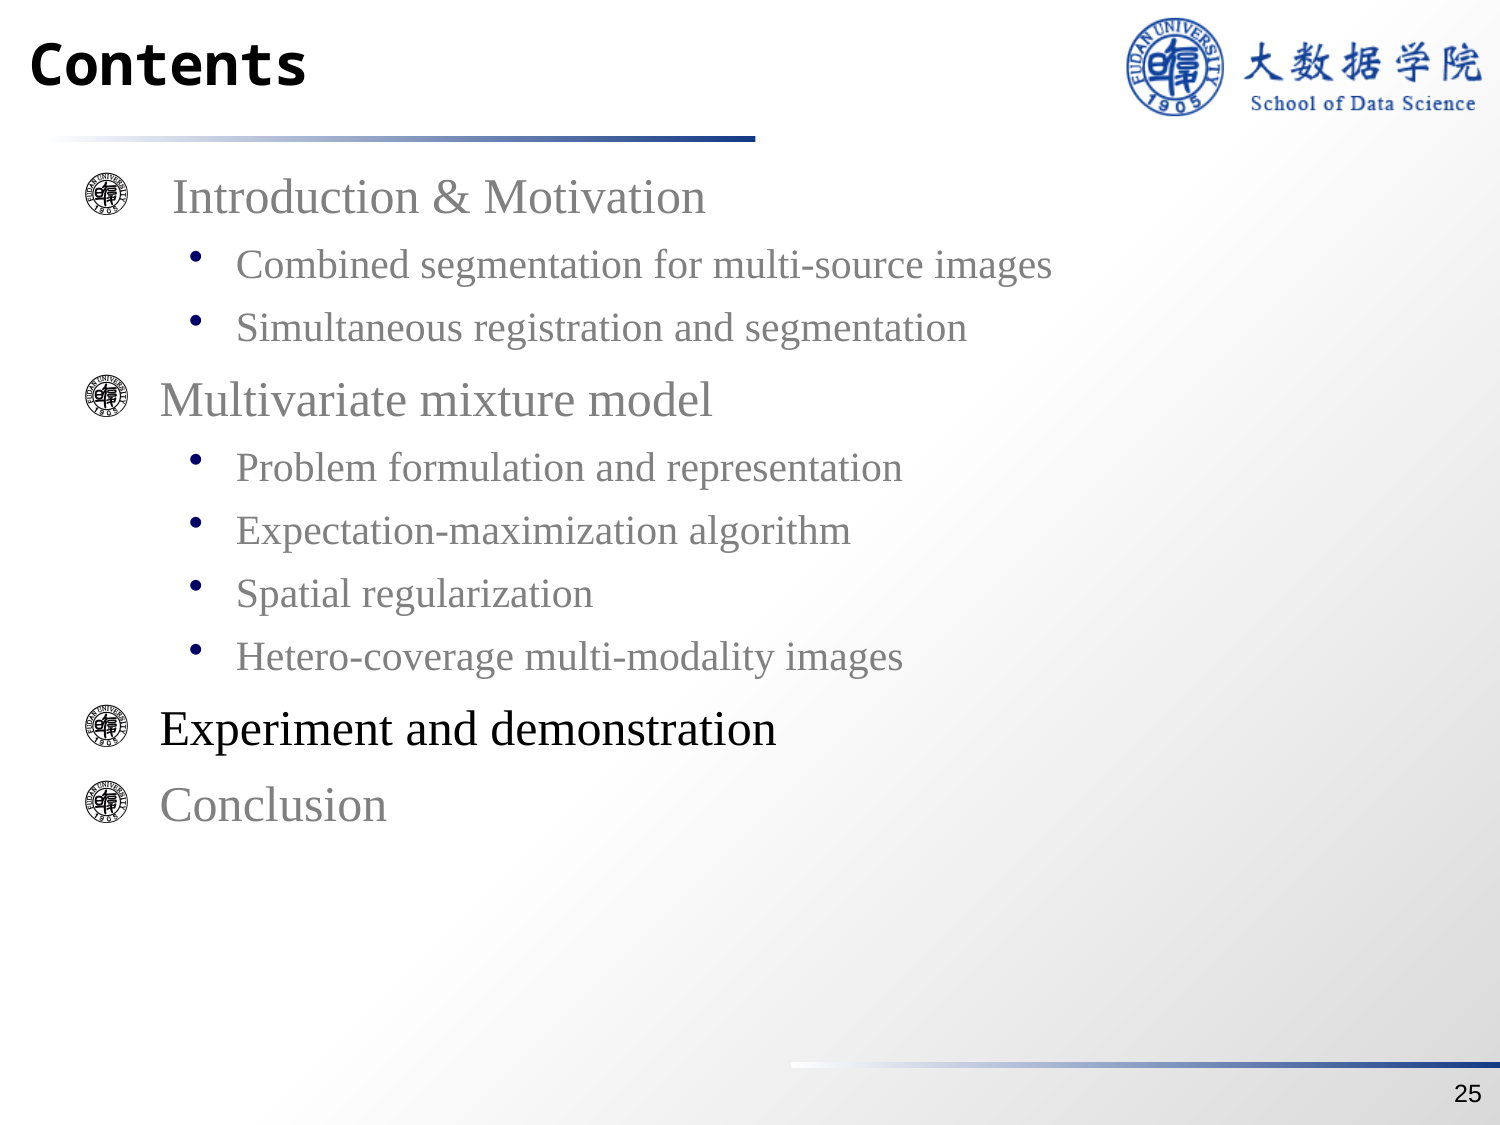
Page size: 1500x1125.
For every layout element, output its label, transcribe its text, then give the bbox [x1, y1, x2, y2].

title Contents [0, 0, 1500, 125]
picture [85, 780, 128, 823]
picture [85, 704, 128, 747]
slide_number 25 [1147, 1072, 1498, 1113]
picture [85, 172, 128, 215]
list Introduction & Motivation Combined segmentation for multi-source images Simultaneous registration and segmentation Multivariate mixture model Problem formulation and representation Expectation-maximization algorithm Spatial regularization Hetero-coverage multi-modality images Experiment and demonstration Conclusion [70, 149, 1421, 1014]
picture [85, 374, 128, 417]
